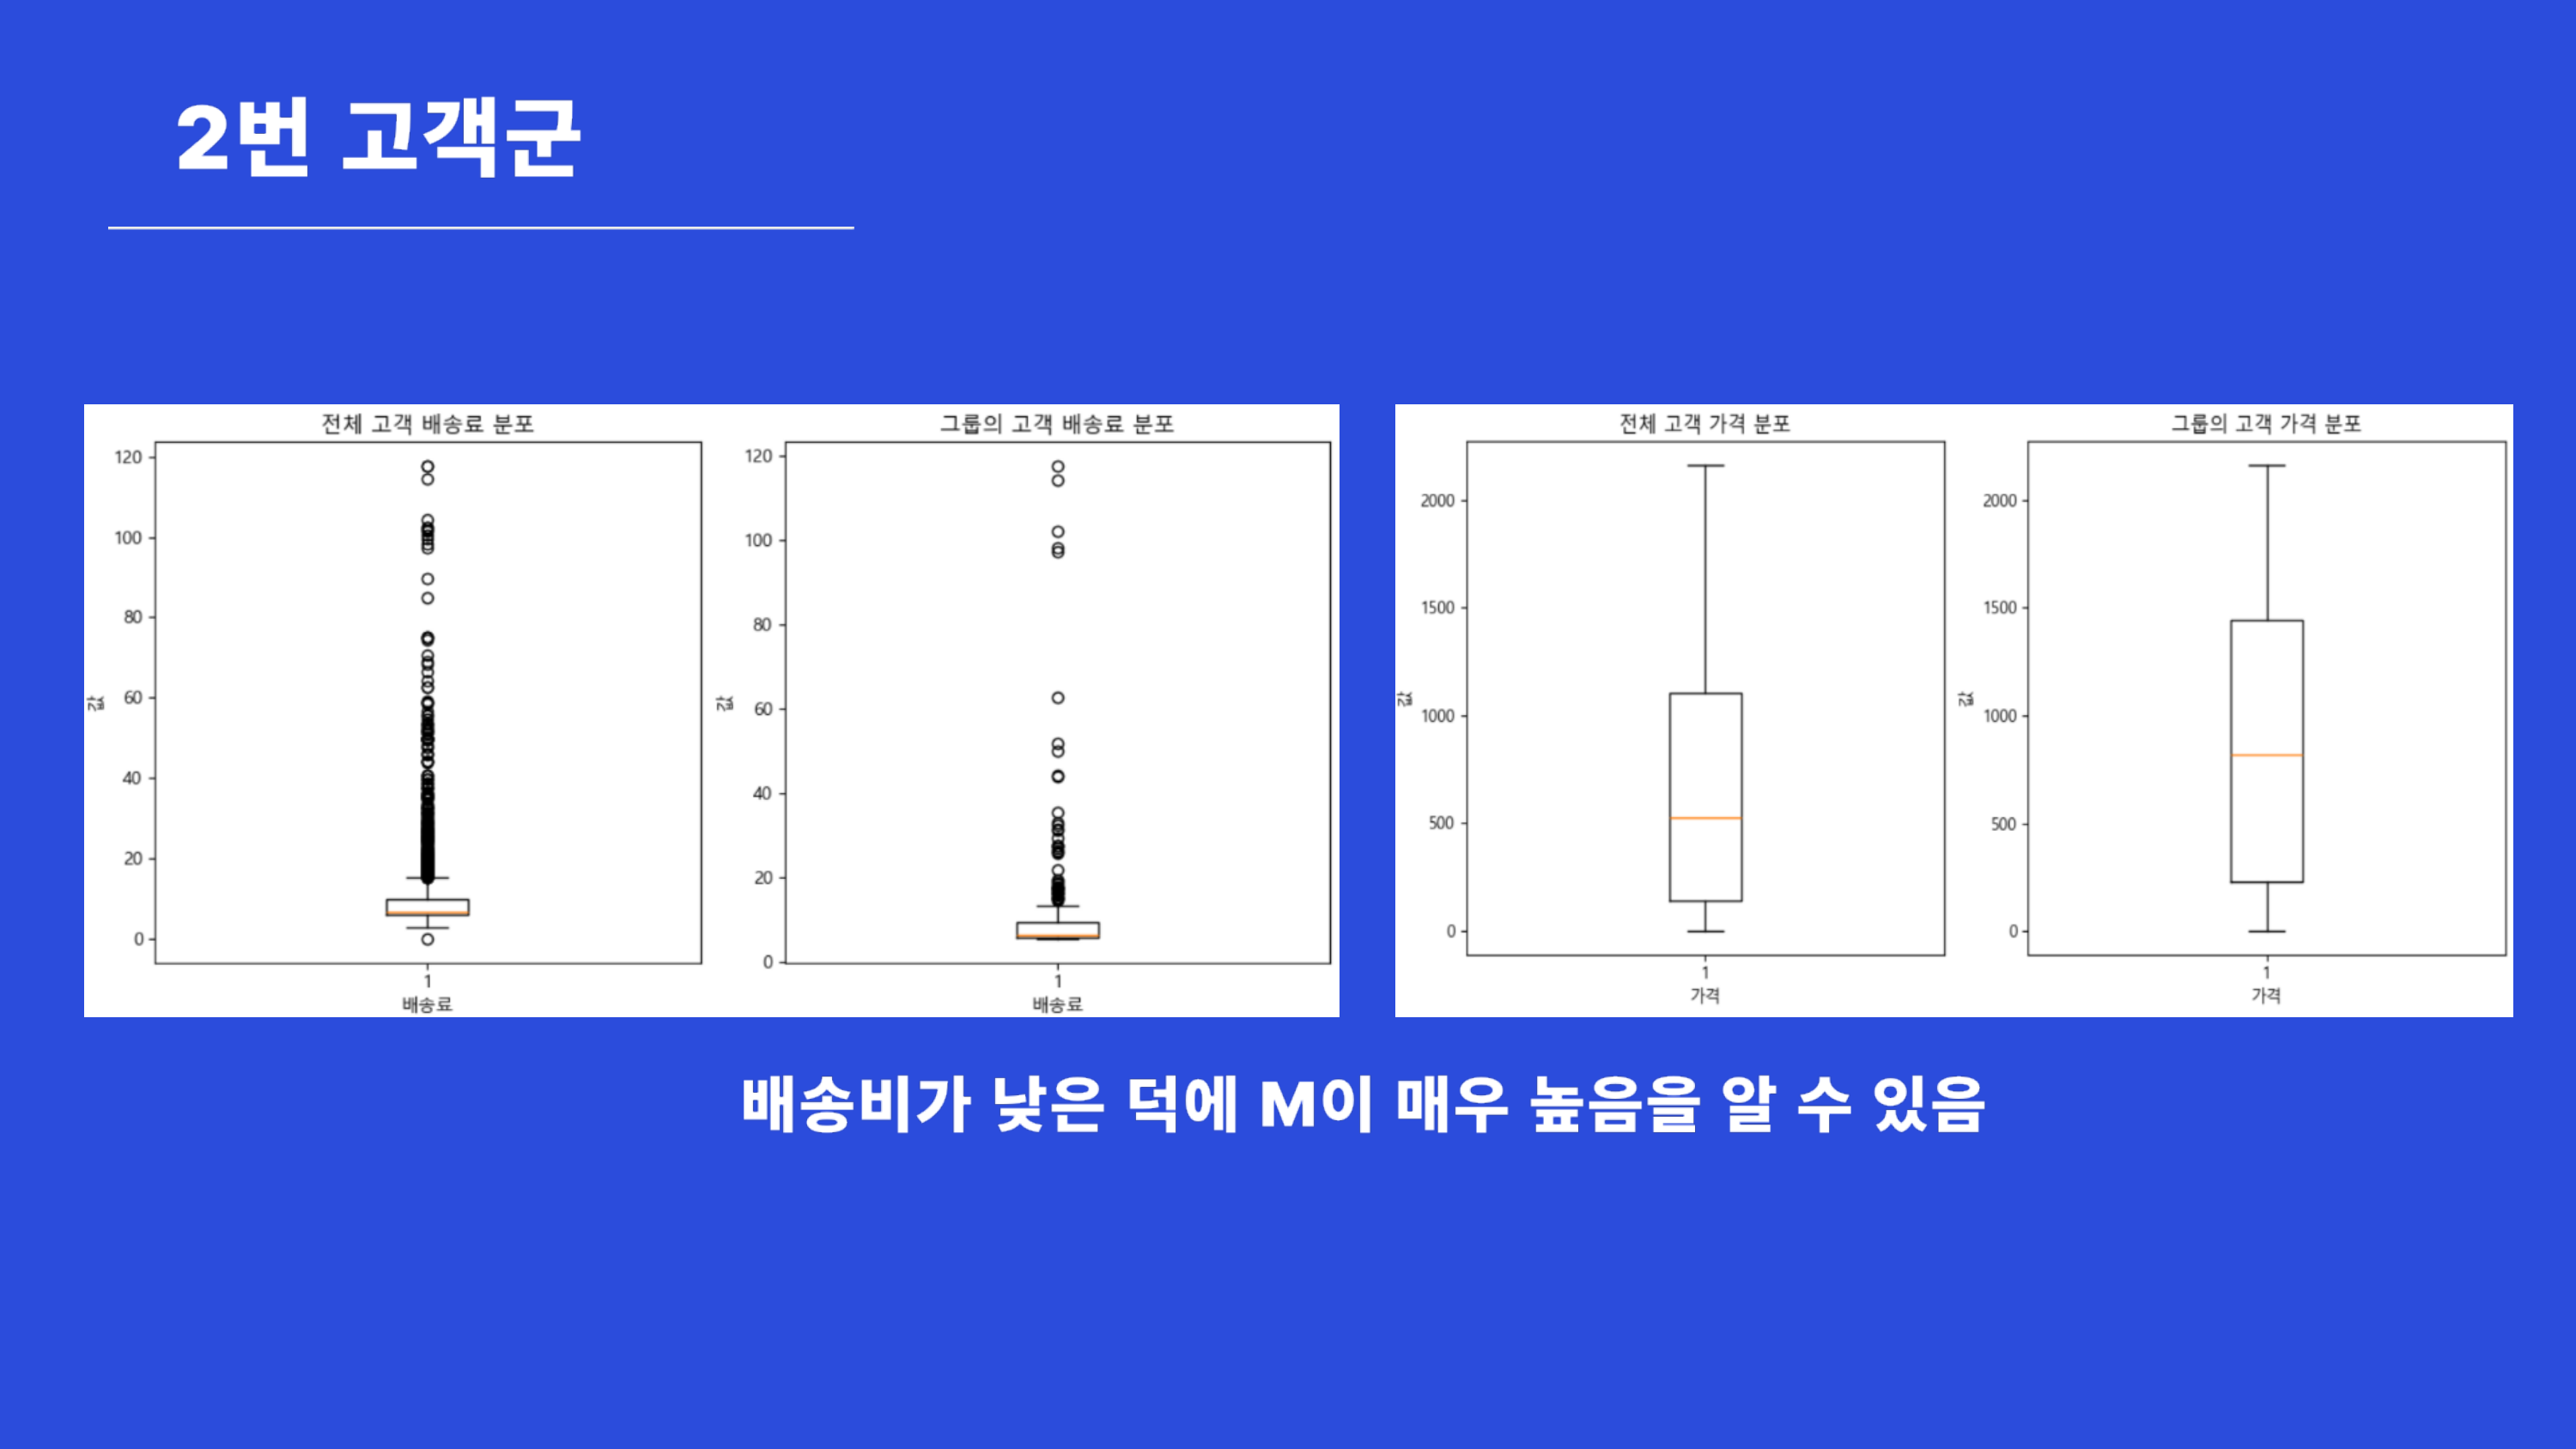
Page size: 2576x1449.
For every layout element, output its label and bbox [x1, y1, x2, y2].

text_box [84, 404, 1340, 1018]
picture [721, 1034, 2047, 1207]
picture [147, 39, 665, 280]
text_box [1395, 404, 2514, 1018]
text_box [668, 226, 854, 230]
text_box [107, 226, 143, 230]
